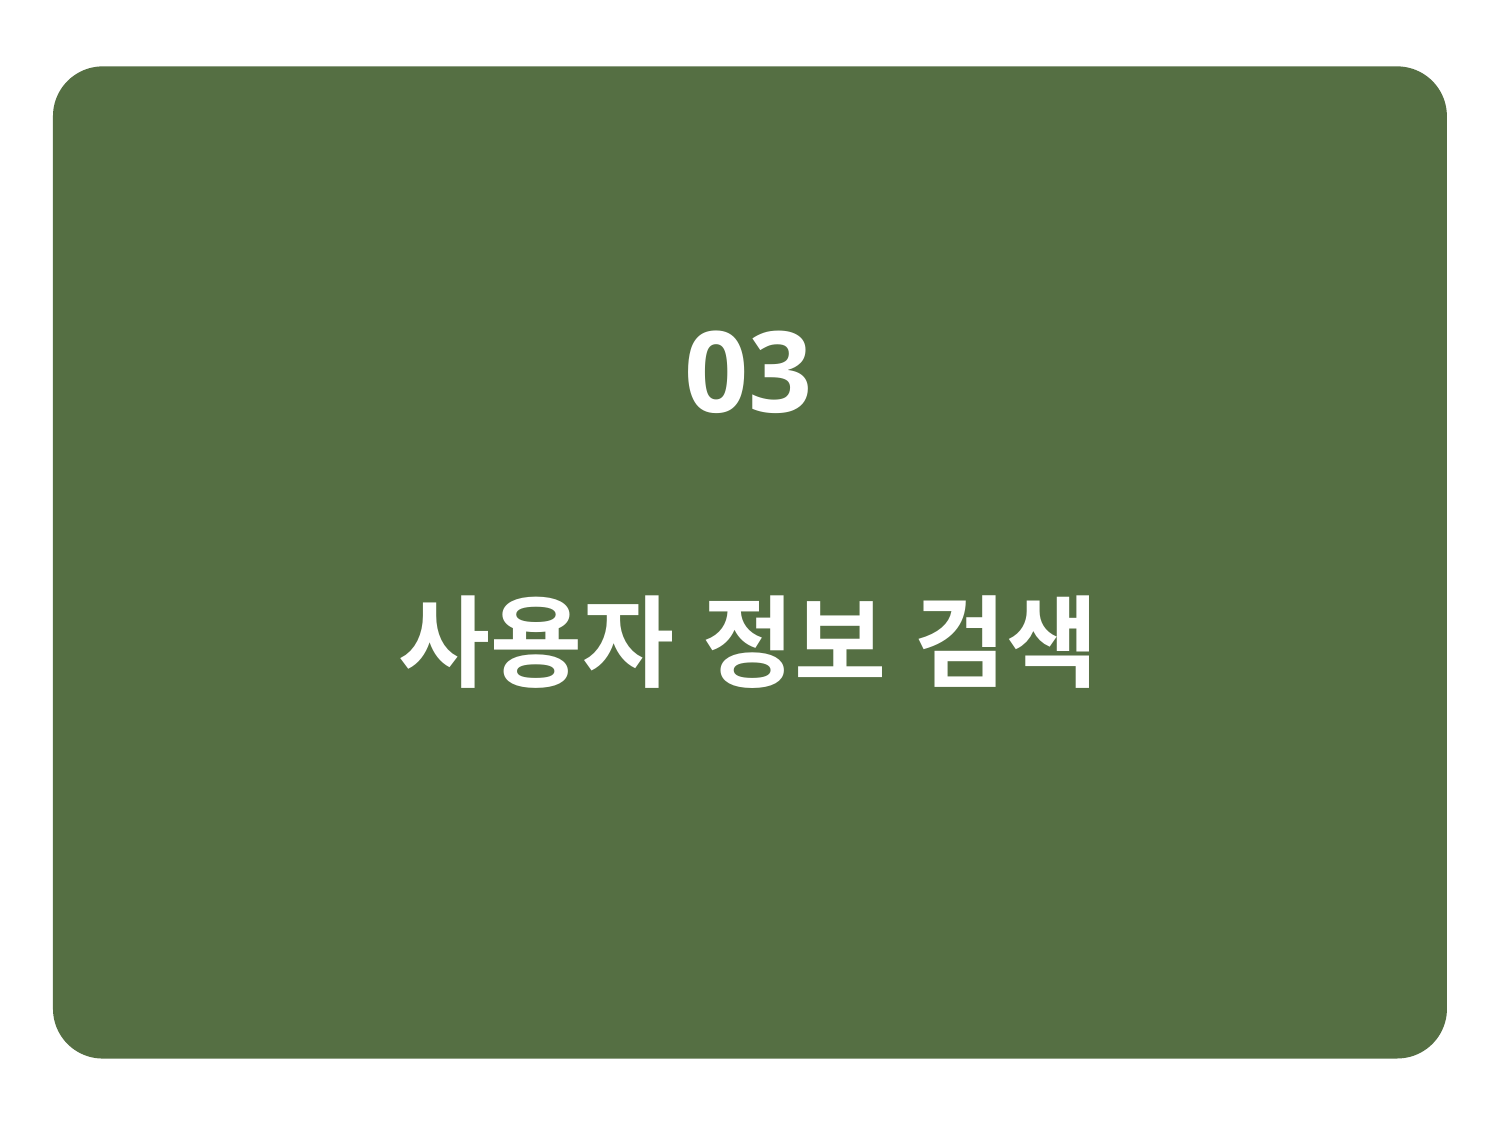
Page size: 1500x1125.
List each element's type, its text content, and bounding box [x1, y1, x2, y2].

list 03 [116, 289, 1382, 445]
list 사용자 정보 검색 [53, 562, 1445, 717]
